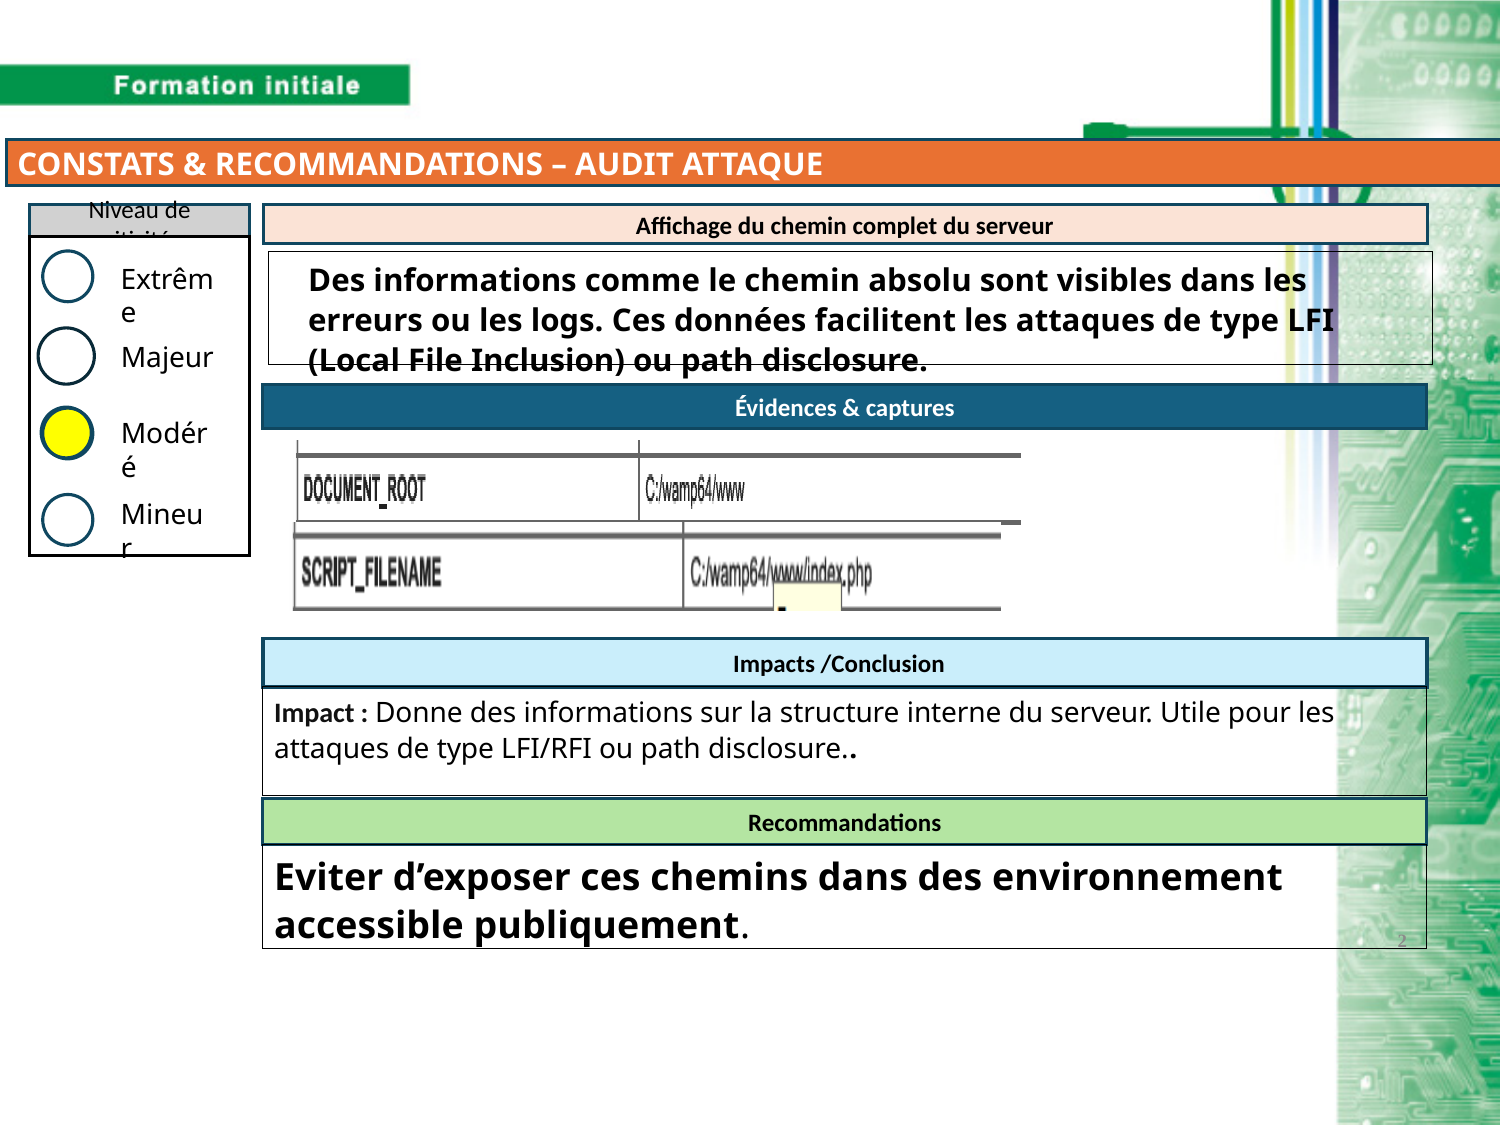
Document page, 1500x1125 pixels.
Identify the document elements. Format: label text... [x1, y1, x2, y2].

text_box Impacts /Conclusion [261, 637, 1429, 689]
picture [0, 0, 1500, 1125]
text_box Modéré [106, 408, 230, 489]
text_box Évidences & captures [261, 383, 1428, 430]
text_box Extrême [105, 253, 230, 336]
text_box Niveau de criticité : [28, 203, 251, 235]
text_box CONSTATS & RECOMMANDATIONS – AUDIT ATTAQUE [5, 138, 1500, 187]
text_box Majeur [106, 336, 230, 381]
text_box [41, 406, 95, 461]
text_box Mineur [105, 489, 230, 572]
text_box Recommandations [261, 797, 1428, 846]
text_box [36, 326, 96, 386]
text_box [41, 492, 95, 547]
text_box [41, 249, 95, 304]
text_box Eviter d’exposer ces chemins dans des environnement accessible publiquement. [262, 844, 1427, 949]
slide_number 2 [1089, 929, 1427, 975]
picture [1322, 0, 1500, 138]
text_box Des informations comme le chemin absolu sont visibles dans les erreurs ou les logs. Ces données facilitent les attaques de type LFI (Local File Inclusion) ou path disclosure. [268, 251, 1433, 365]
text_box [28, 235, 251, 557]
text_box Impact : Donne des informations sur la structure interne du serveur. Utile pour les attaques de type LFI/RFI ou path disclosure.. [262, 686, 1427, 796]
text_box Affichage du chemin complet du serveur [262, 203, 1429, 245]
